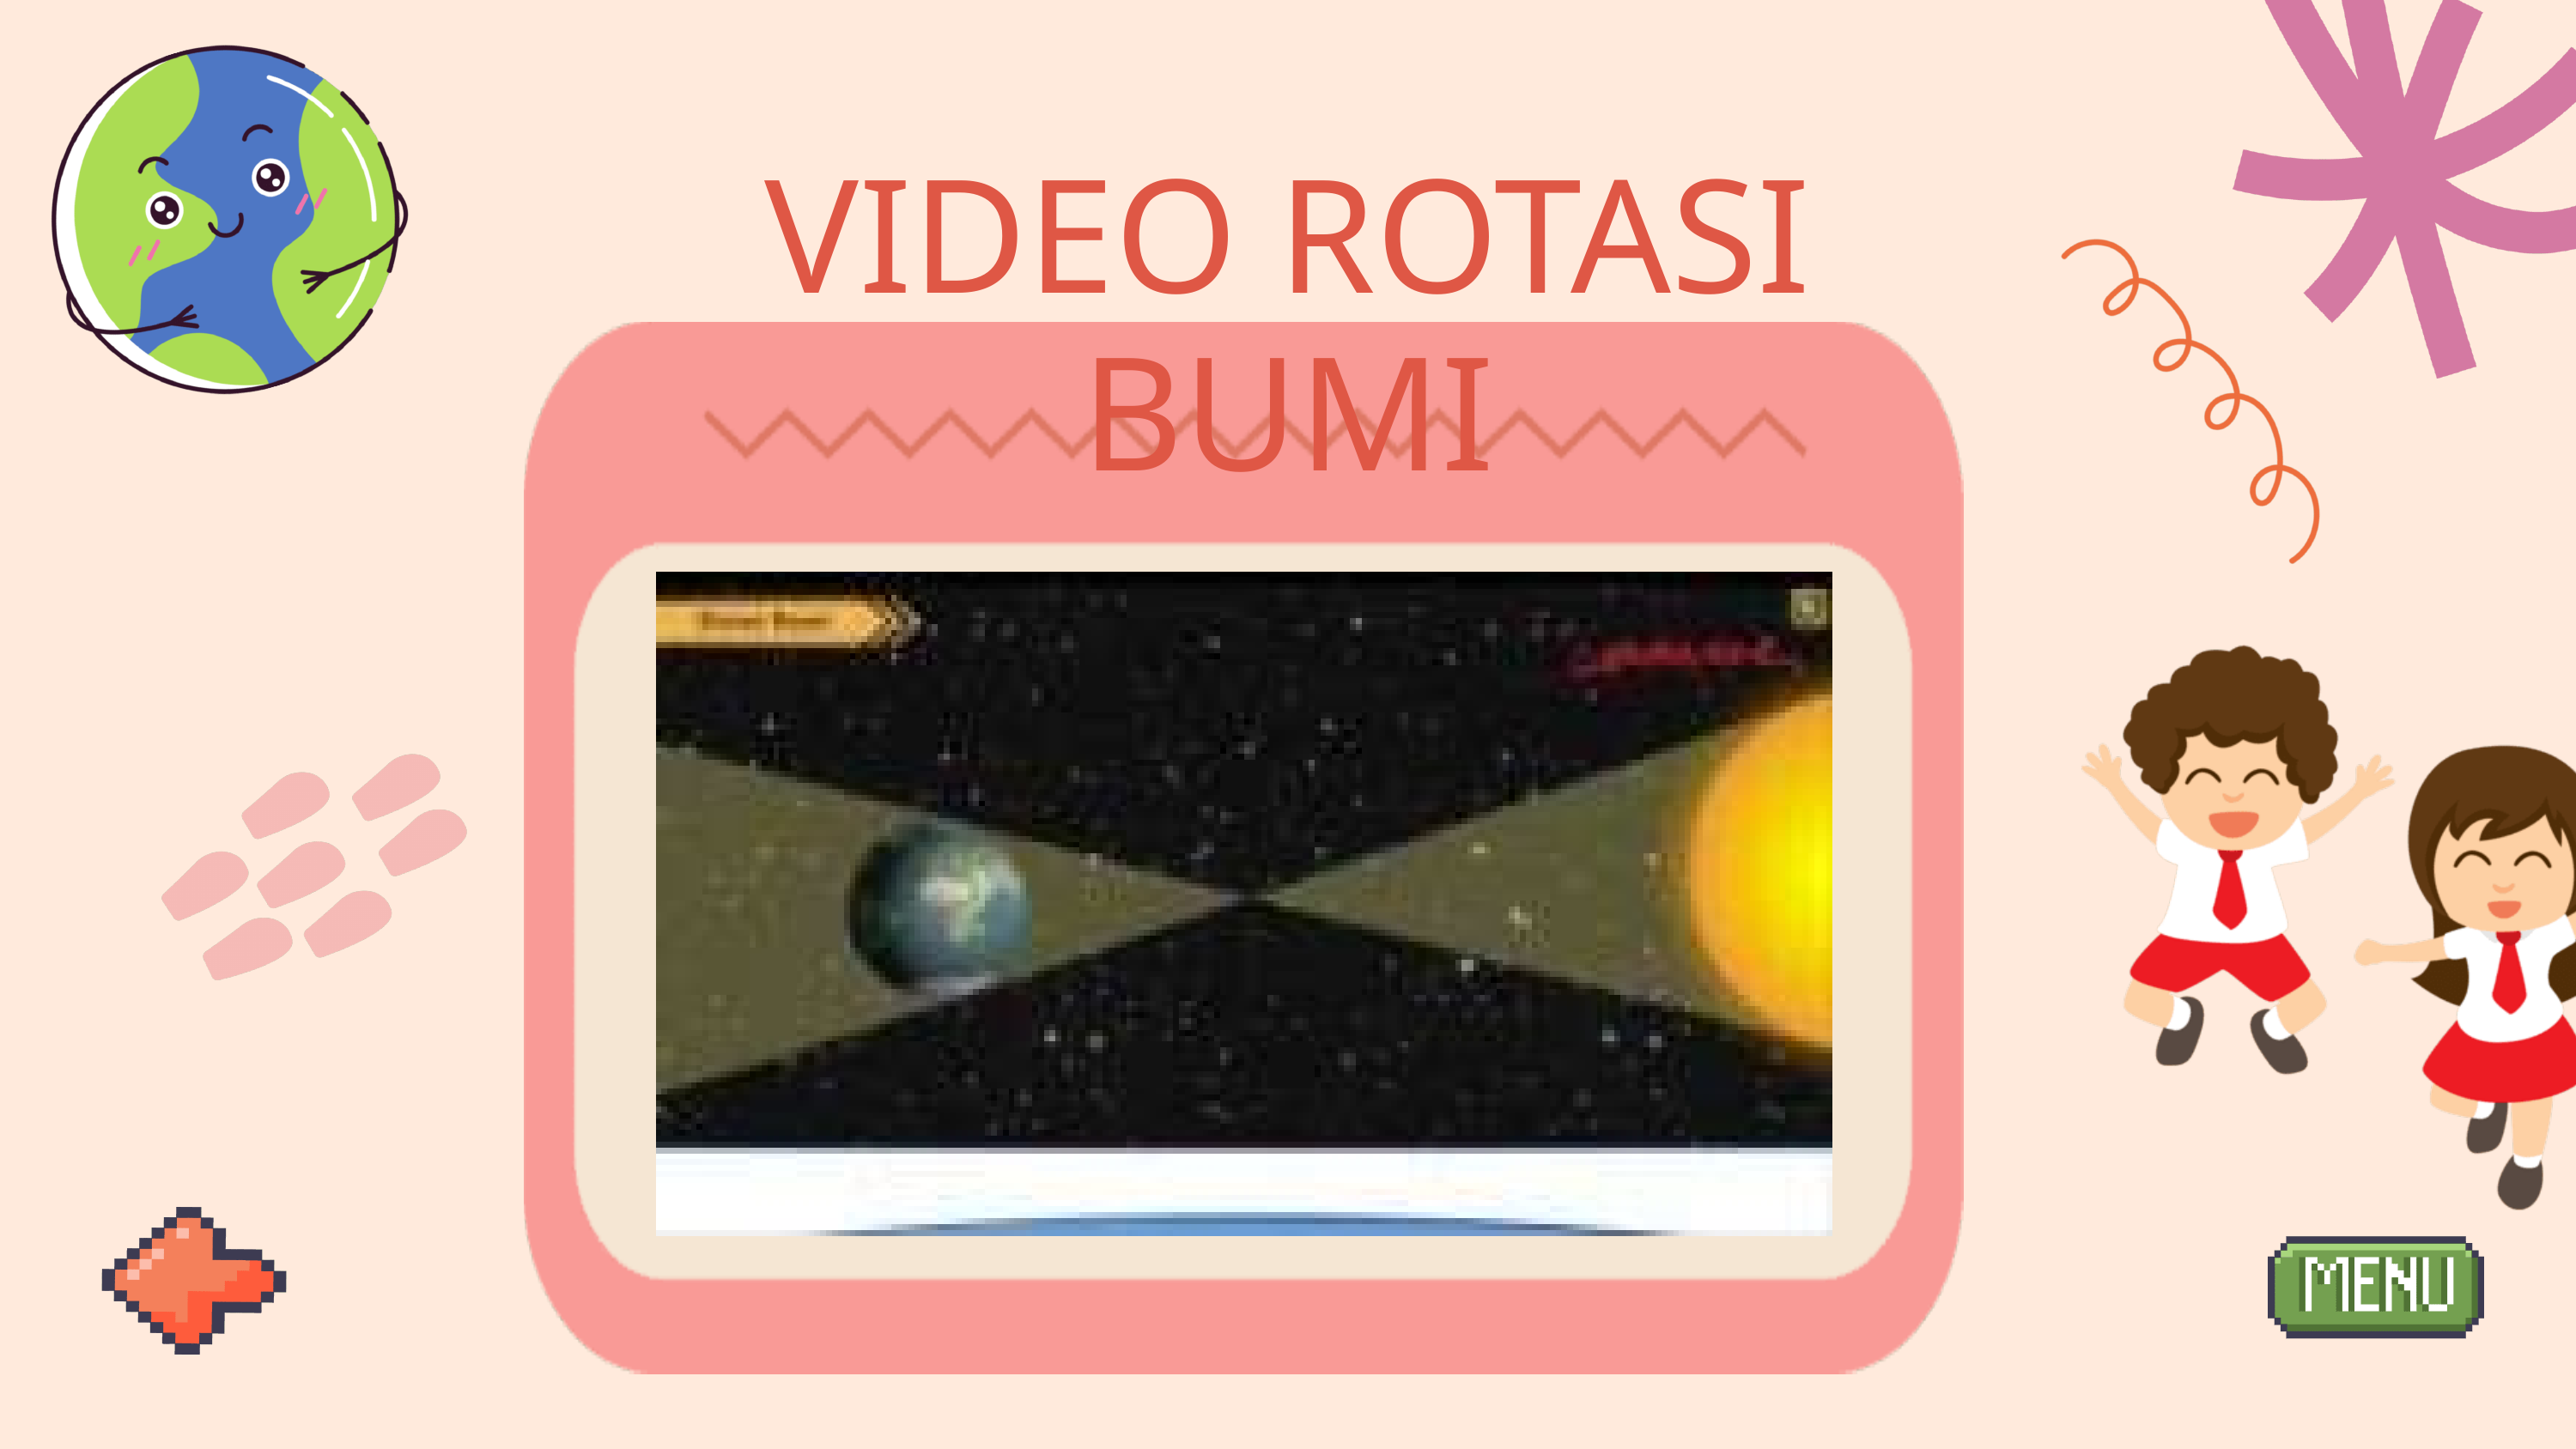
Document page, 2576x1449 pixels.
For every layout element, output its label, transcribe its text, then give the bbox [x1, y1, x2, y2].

picture [2010, 0, 2576, 567]
text_box VIDEO ROTASI BUMI [646, 148, 1930, 319]
picture [2, 1, 450, 439]
picture [135, 707, 495, 1016]
picture [2080, 634, 2576, 1216]
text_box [655, 571, 1833, 1237]
text_box [2261, 1222, 2490, 1372]
text_box [96, 1200, 293, 1369]
picture [524, 322, 1964, 1374]
